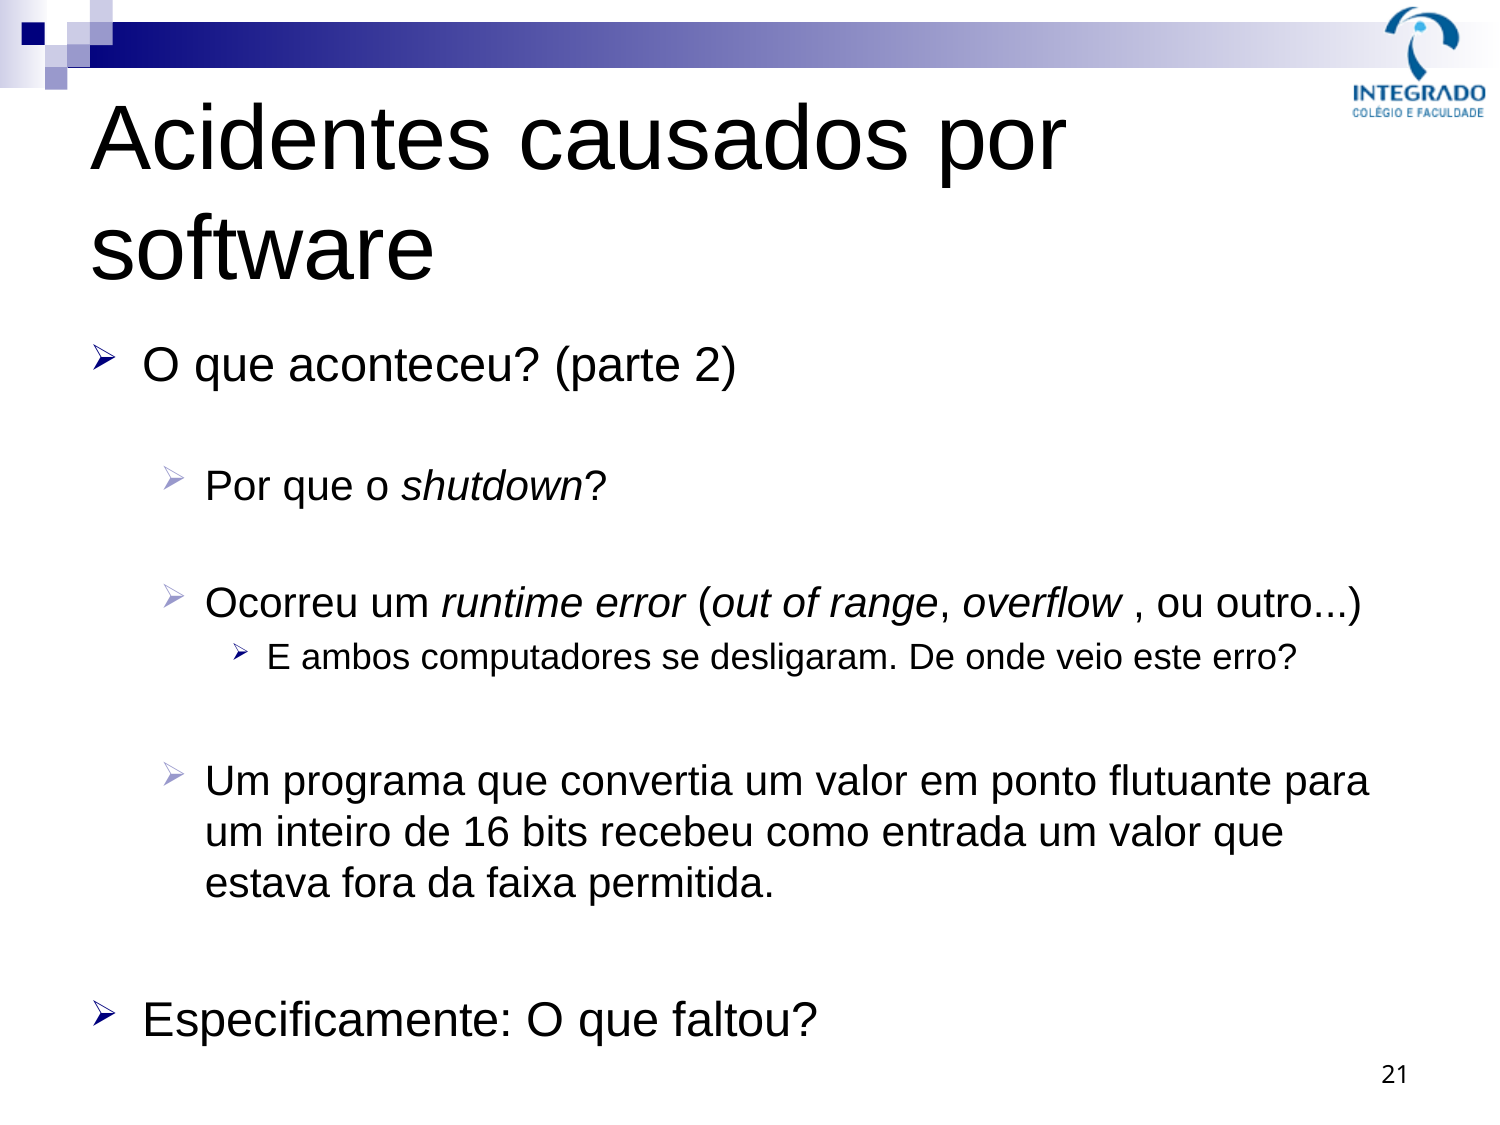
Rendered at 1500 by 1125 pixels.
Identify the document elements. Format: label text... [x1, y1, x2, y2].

title Acidentes causados por software [75, 75, 1425, 300]
picture [1343, 0, 1500, 127]
list O que aconteceu? (parte 2) Por que o shutdown? Ocorreu um runtime error (out of range, overflow , ou outro...) E ambos computadores se desligaram. De onde veio este erro? Um programa que convertia um valor em ponto flutuante para um inteiro de 16 bits recebeu como entrada um valor que estava fora da faixa permitida. Especificamente: O que faltou? [75, 324, 1425, 1059]
slide_number 21 [1074, 1024, 1426, 1101]
